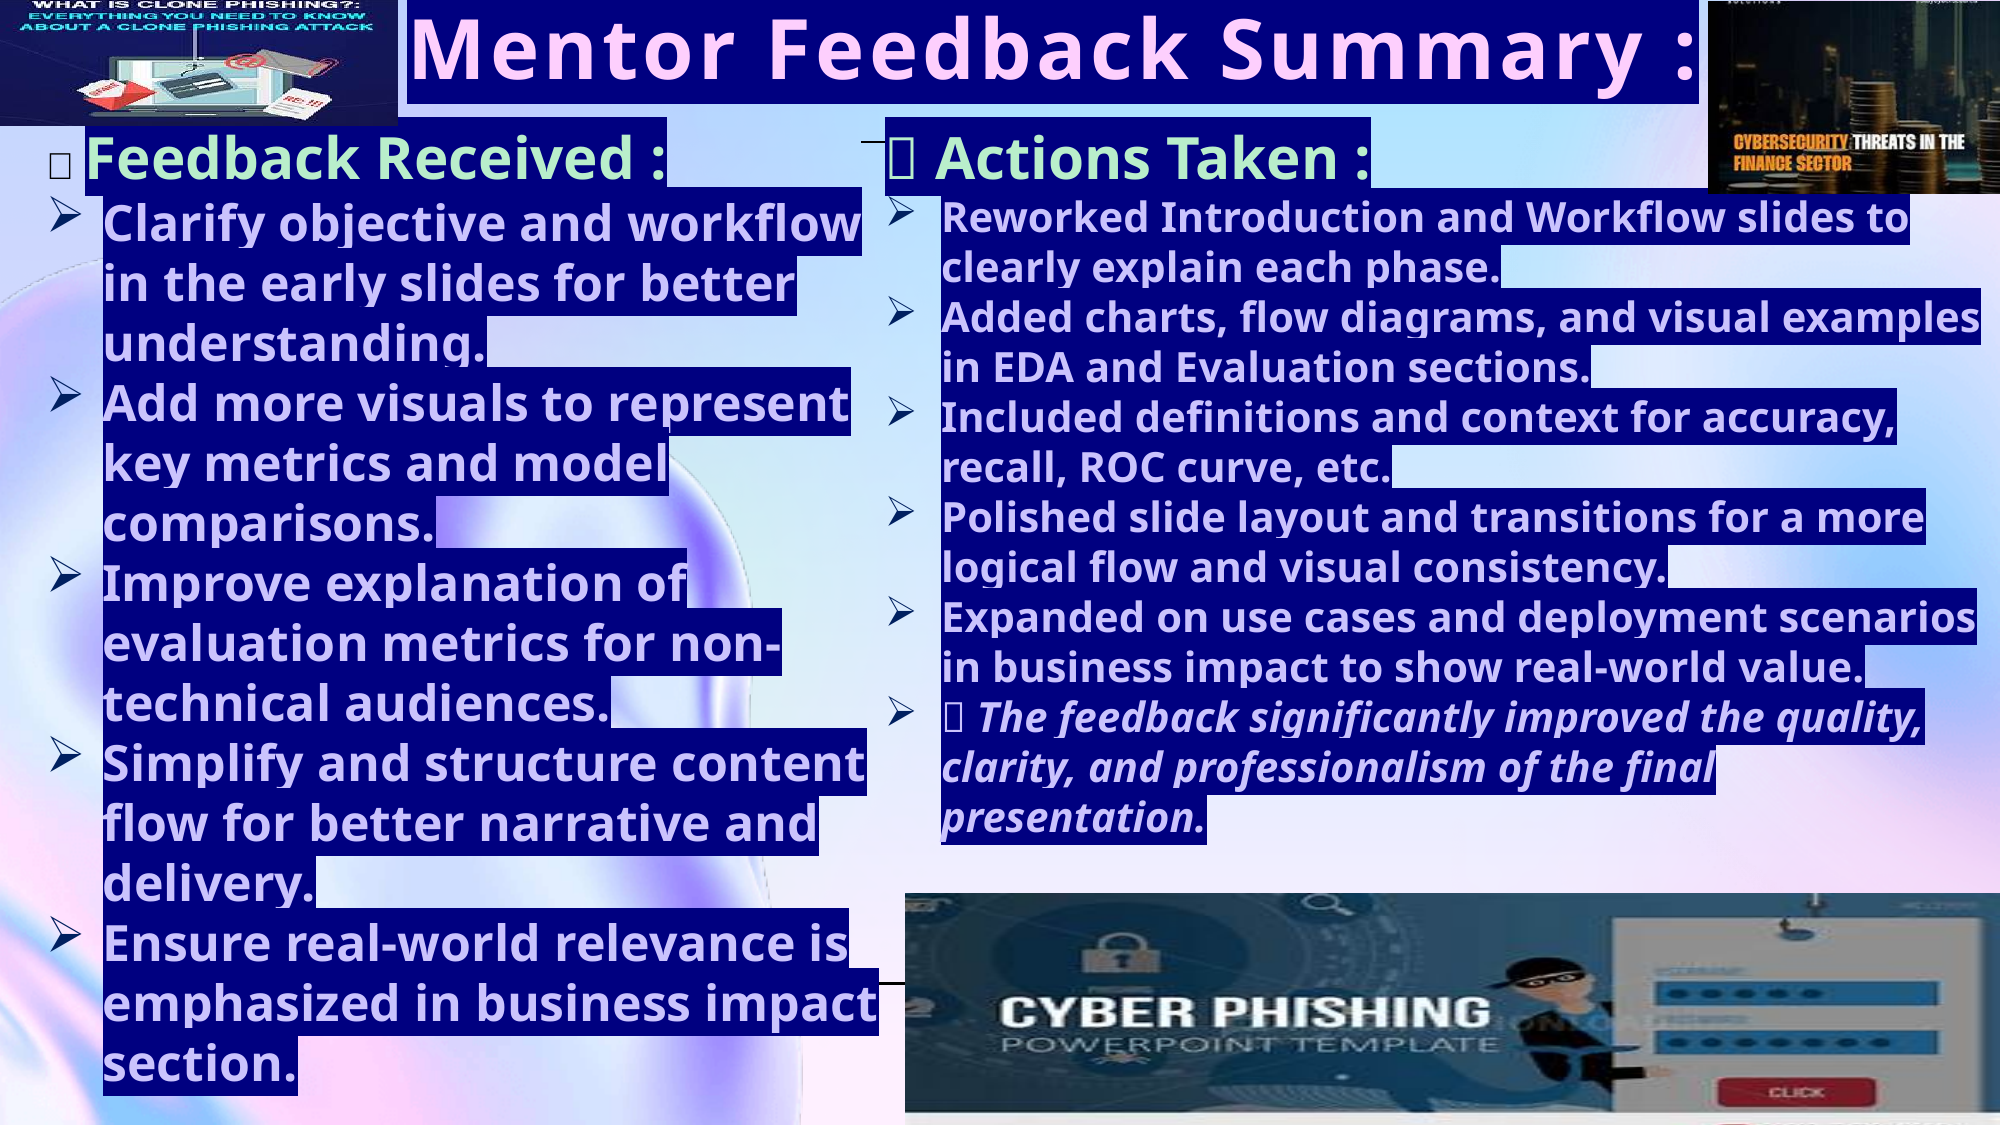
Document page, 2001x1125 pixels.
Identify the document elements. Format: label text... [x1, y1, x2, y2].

text_box 🔧 Actions Taken : Reworked Introduction and Workflow slides to clearly explain each phase. Added charts, flow diagrams, and visual examples in EDA and Evaluation sections. Included definitions and context for accuracy, recall, ROC curve, etc. Polished slide layout and transitions for a more logical flow and visual consistency. Expanded on use cases and deployment scenarios in business impact to show real-world value. ✅ The feedback significantly improved the quality, clarity, and professionalism of the final presentation. [870, 113, 2000, 919]
footer Mentor Feedback Summary : [398, 1, 1708, 90]
picture [0, 0, 2000, 1125]
picture [905, 893, 2000, 1125]
text_box 📝 Feedback Received : Clarify objective and workflow in the early slides for better understanding. Add more visuals to represent key metrics and model comparisons. Improve explanation of evaluation metrics for non-technical audiences. Simplify and structure content flow for better narrative and delivery. Ensure real-world relevance is emphasized in business impact section. [31, 113, 905, 1125]
